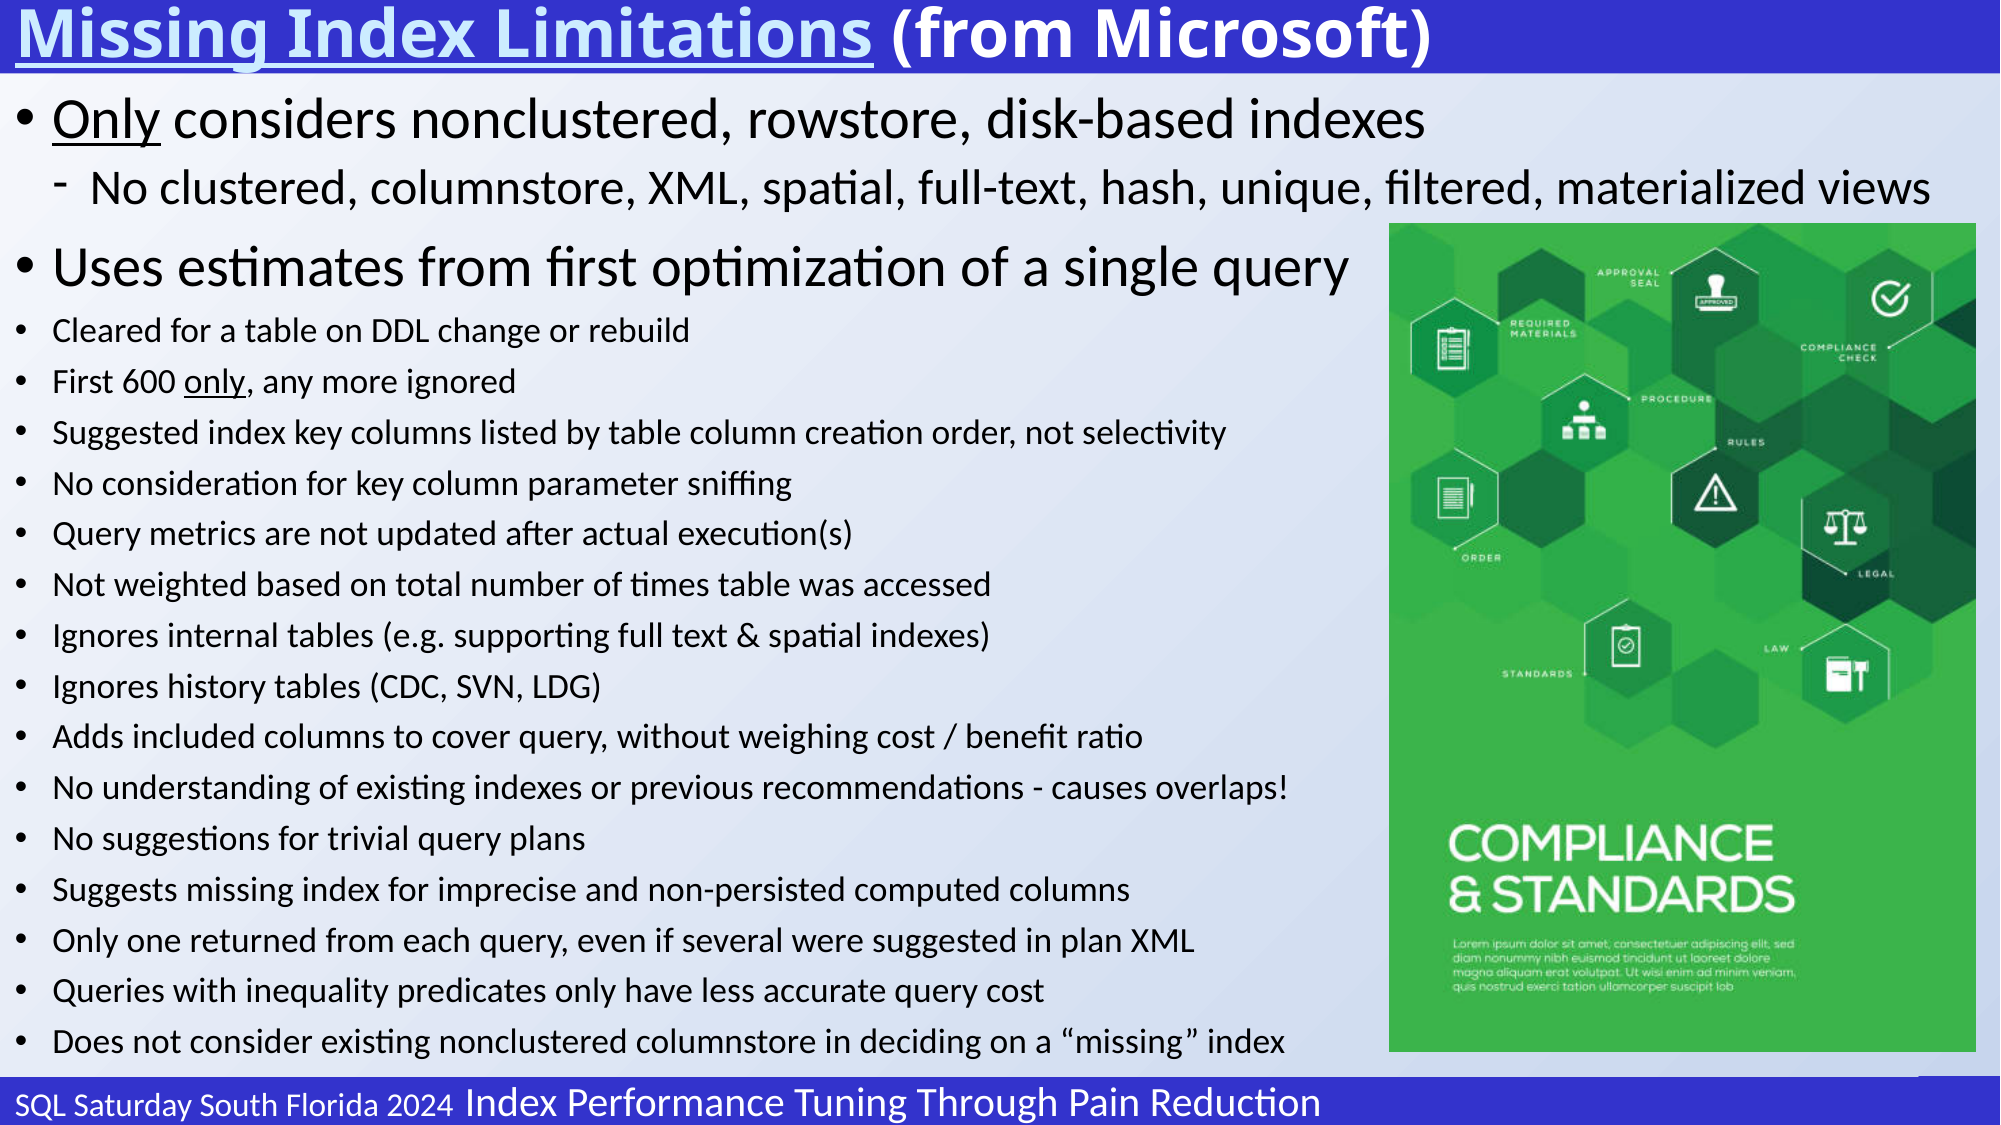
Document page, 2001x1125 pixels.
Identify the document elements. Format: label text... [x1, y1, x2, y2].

title Missing Index Limitations (from Microsoft) [0, 0, 2000, 74]
picture [1389, 223, 1976, 1052]
list Only considers nonclustered, rowstore, disk-based indexes No clustered, columnstore, XML, spatial, full-text, hash, unique, filtered, materialized views Uses estimates from first optimization of a single query Cleared for a table on DDL change or rebuild First 600 only, any more ignored Suggested index key columns listed by table column creation order, not selectivity No consideration for key column parameter sniffing Query metrics are not updated after actual execution(s) Not weighted based on total number of times table was accessed Ignores internal tables (e.g. supporting full text & spatial indexes) Ignores history tables (CDC, SVN, LDG) Adds included columns to cover query, without weighing cost / benefit ratio No understanding of existing indexes or previous recommendations - causes overlaps! No suggestions for trivial query plans Suggests missing index for imprecise and non-persisted computed columns Only one returned from each query, even if several were suggested in plan XML Queries with inequality predicates only have less accurate query cost Does not consider existing nonclustered columnstore in deciding on a “missing” index [0, 74, 2000, 1077]
